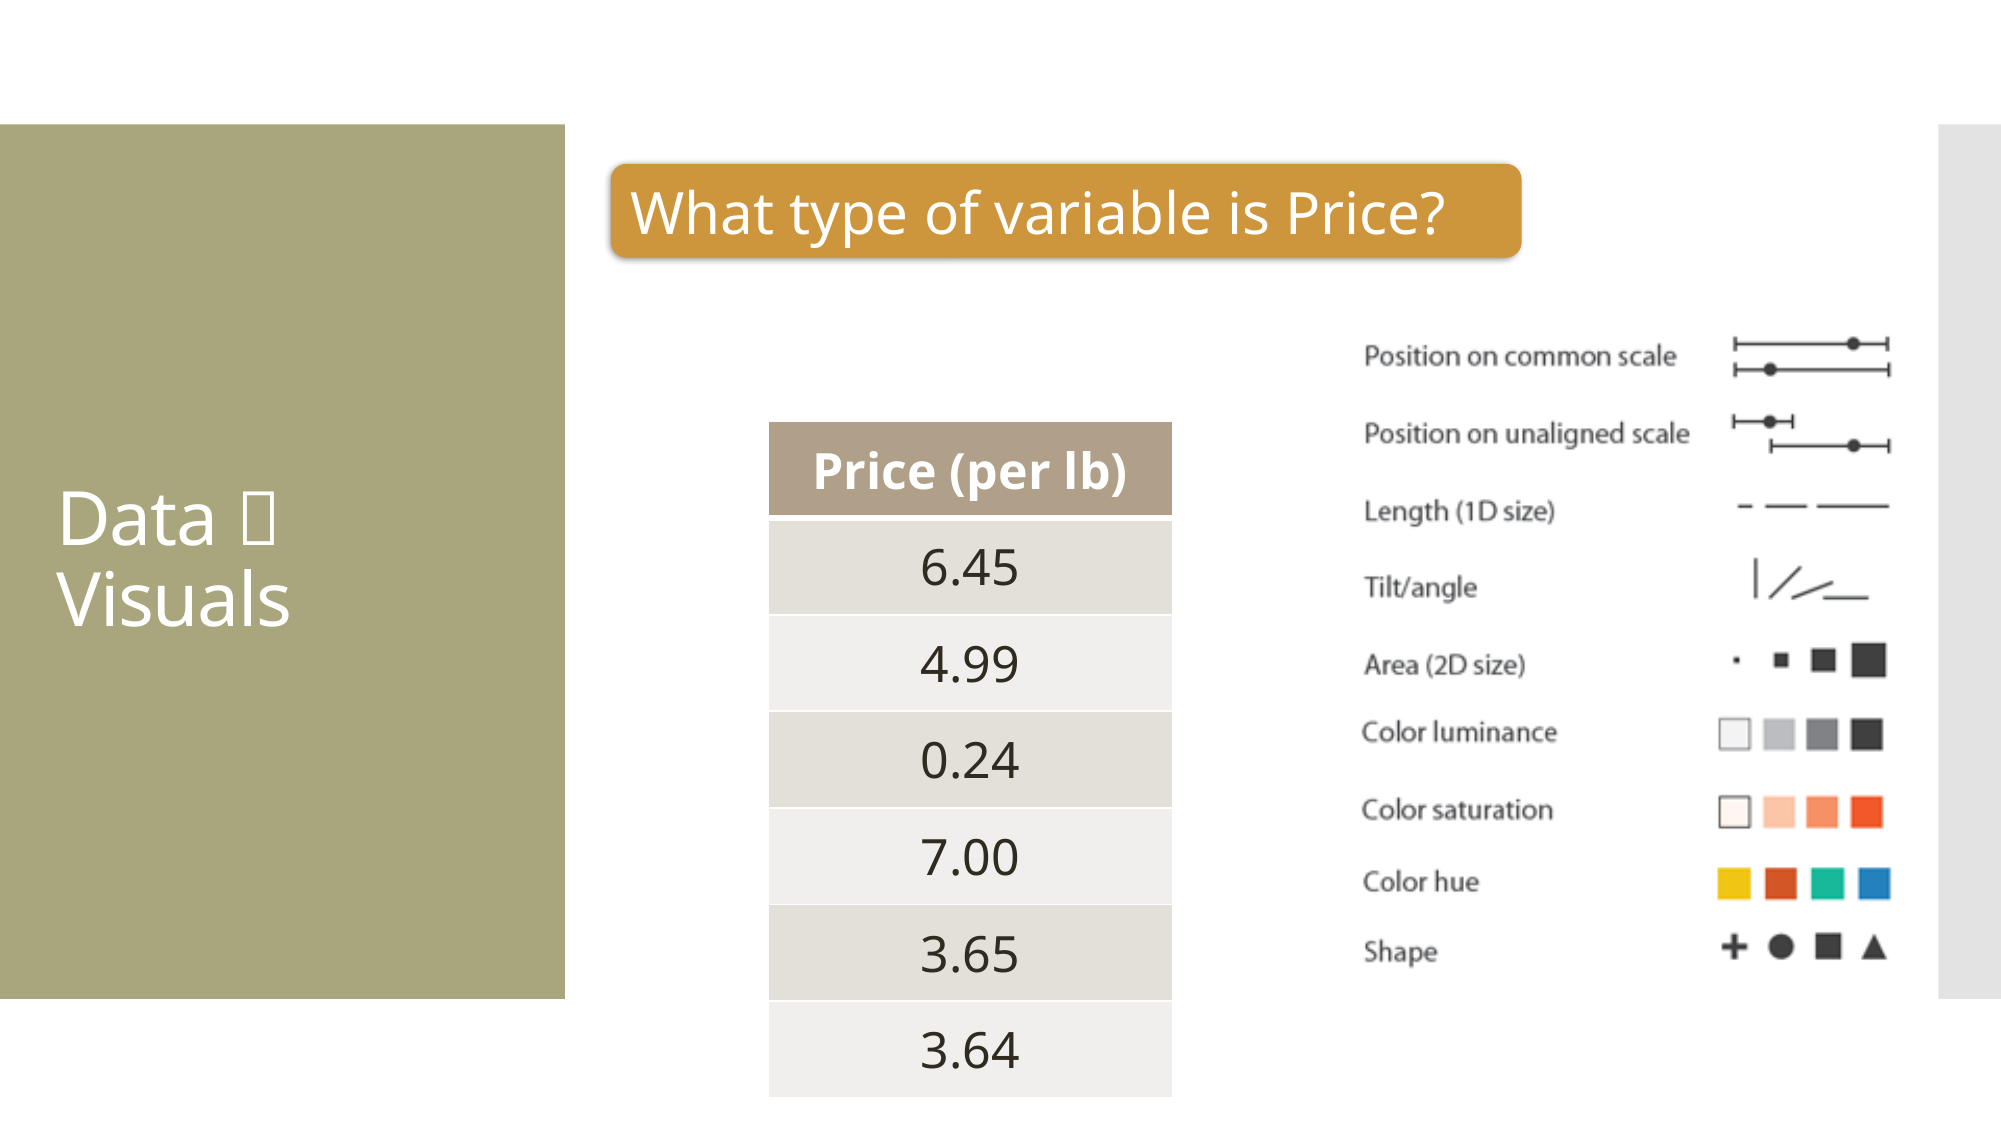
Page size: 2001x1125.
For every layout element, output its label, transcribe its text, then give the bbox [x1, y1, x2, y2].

text_box What type of variable is Price? [610, 163, 1522, 258]
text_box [1323, 330, 1912, 994]
table_header Price (per lb) [769, 422, 1172, 515]
table_cell 7.00 [769, 809, 1172, 904]
table_cell 3.65 [769, 905, 1172, 1000]
table_cell 3.64 [769, 1002, 1172, 1097]
table_cell 0.24 [769, 712, 1172, 807]
title Data  Visuals [41, 184, 525, 940]
table_cell 4.99 [769, 616, 1172, 710]
table_cell 6.45 [769, 521, 1172, 614]
